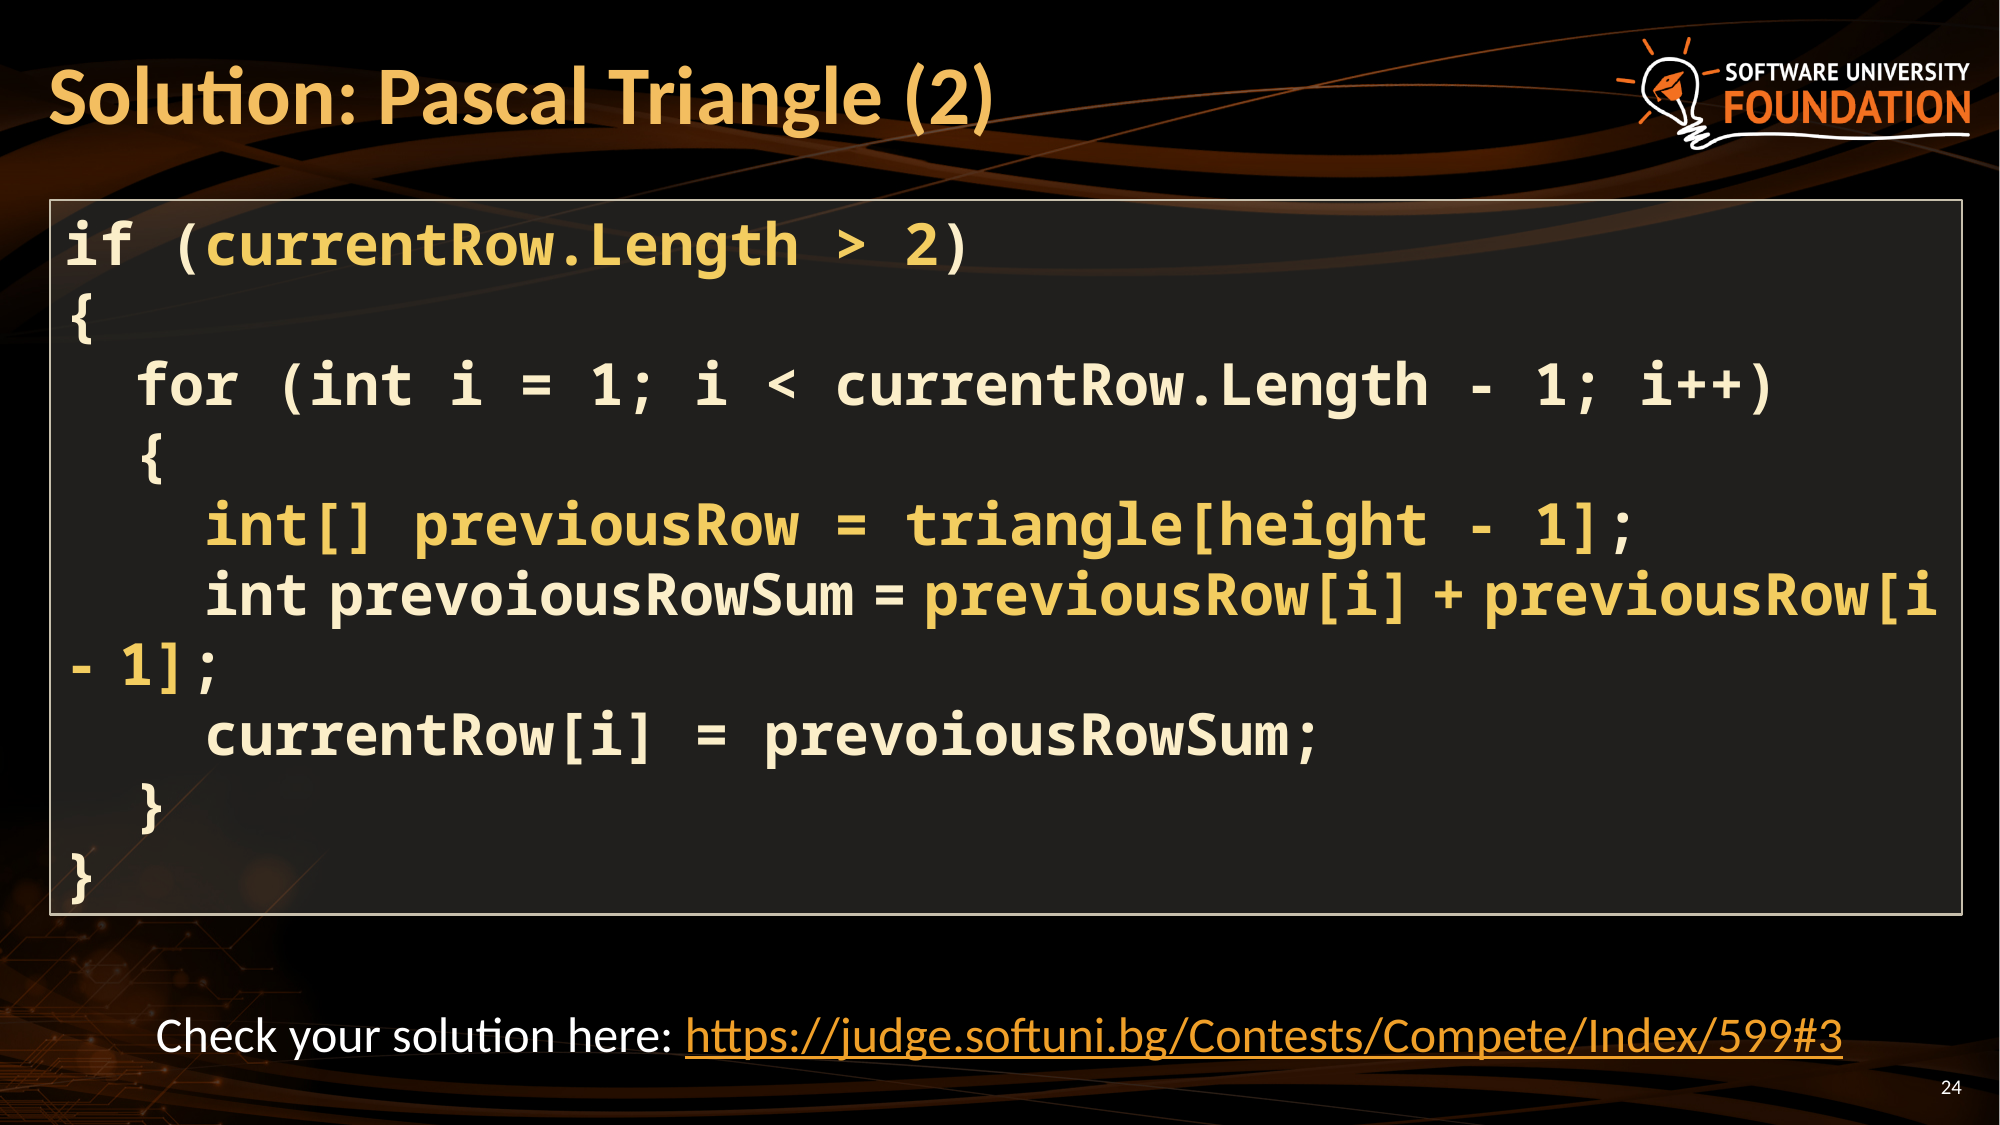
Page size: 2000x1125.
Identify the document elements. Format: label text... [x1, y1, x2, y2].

picture [0, 0, 2000, 1125]
text_box Check your solution here: https://judge.softuni.bg/Contests/Compete/Index/599#3 [78, 994, 1922, 1070]
title Solution: Pascal Triangle (2) [30, 6, 1602, 189]
slide_number 24 [1897, 1070, 1968, 1103]
text_box if (currentRow.Length > 2) { for (int i = 1; i < currentRow.Length - 1; i++) { int[] previousRow = triangle[height - 1]; int prevoiousRowSum = previousRow[i] + previousRow[i - 1]; currentRow[i] = prevoiousRowSum; } } [49, 199, 1963, 915]
